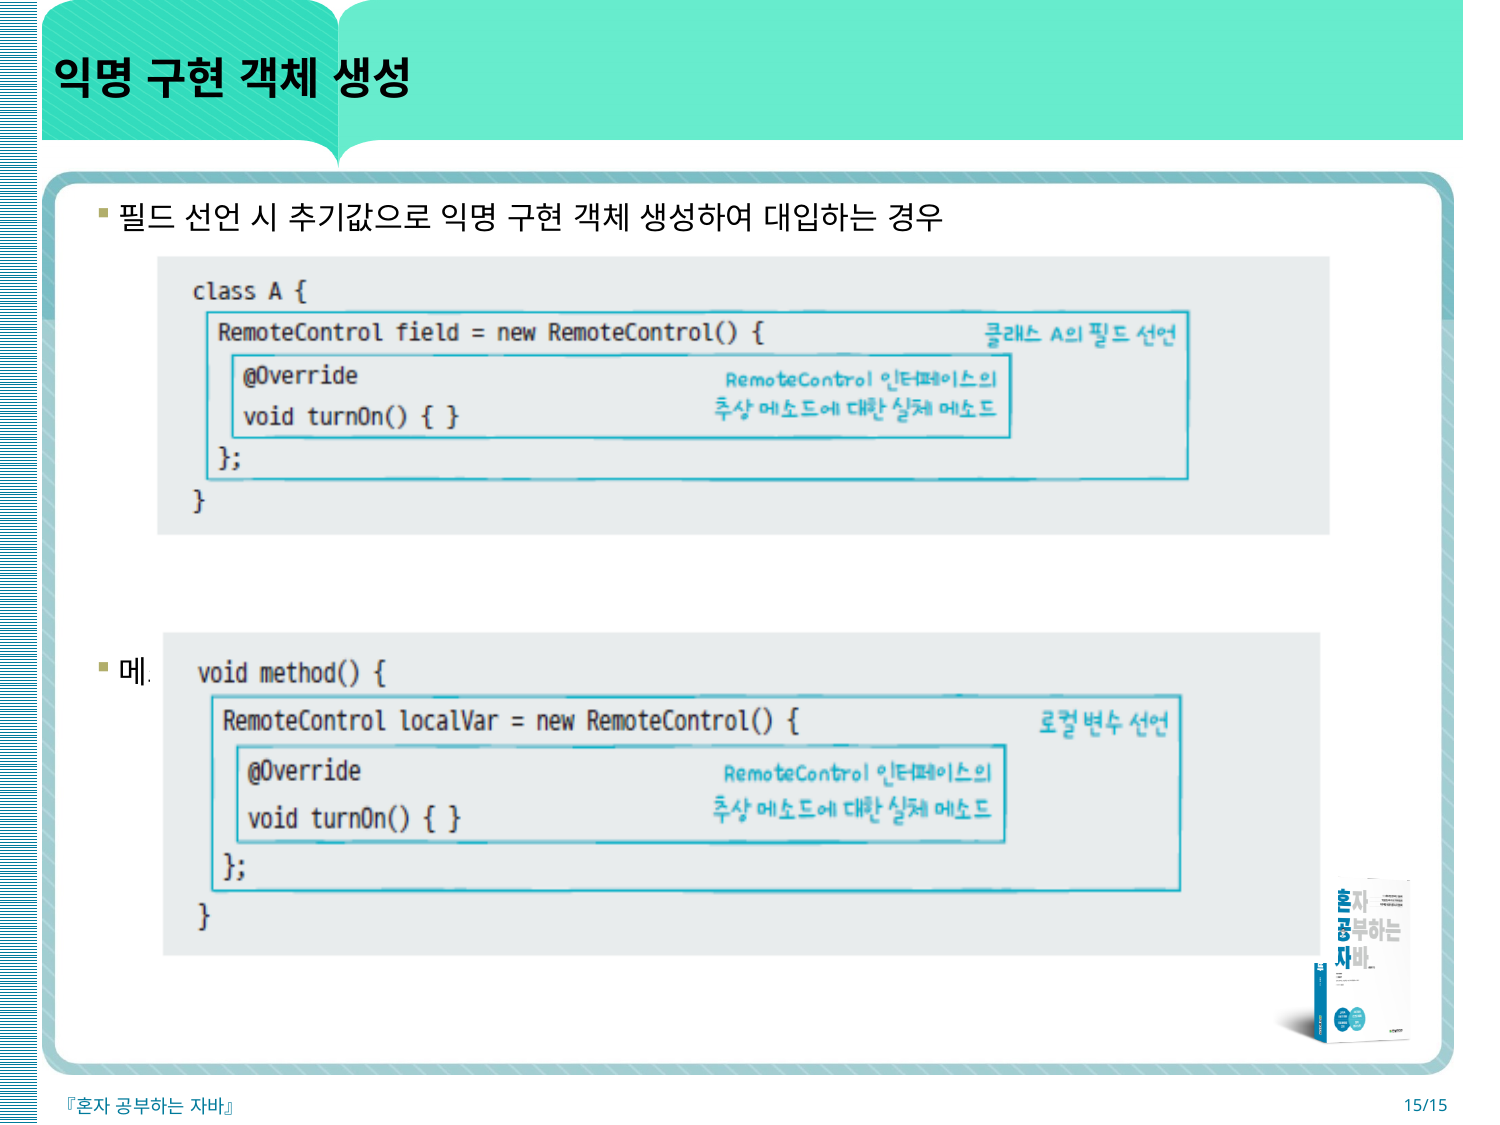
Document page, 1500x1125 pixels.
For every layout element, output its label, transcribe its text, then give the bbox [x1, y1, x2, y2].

title 익명 구현 객체 생성 [39, 42, 1280, 138]
list 필드 선언 시 추기값으로 익명 구현 객체 생성하여 대입하는 경우 메소드 내에서 로컬 변수 선언 시 초기값으로 익명 구현 객체 생성하여 대입 [37, 187, 1463, 1091]
picture [116, 1102, 131, 1107]
picture [1243, 797, 1488, 1122]
picture [42, 0, 1463, 187]
picture [149, 250, 1338, 547]
picture [225, 1102, 232, 1115]
picture [149, 624, 1338, 963]
picture [68, 1097, 75, 1110]
